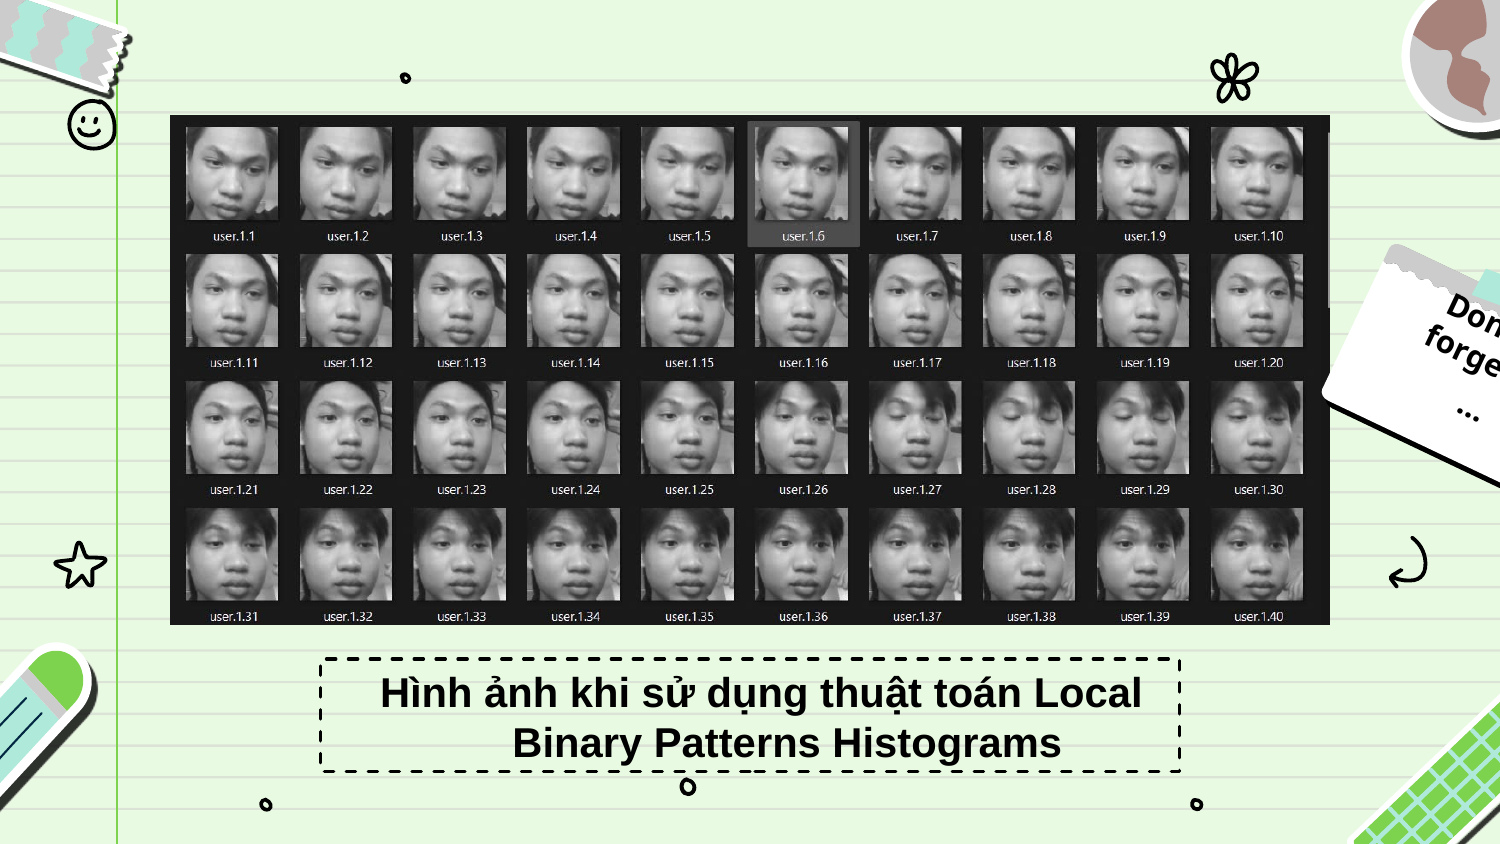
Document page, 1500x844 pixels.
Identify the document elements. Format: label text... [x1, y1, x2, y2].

picture [170, 115, 1330, 625]
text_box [1346, 265, 1500, 461]
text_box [1327, 701, 1500, 844]
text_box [0, 0, 127, 63]
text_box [1389, 0, 1500, 133]
subtitle Hình ảnh khi sử dụng thuật toán Local Binary Patterns Histograms [319, 657, 1181, 773]
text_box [0, 634, 86, 832]
